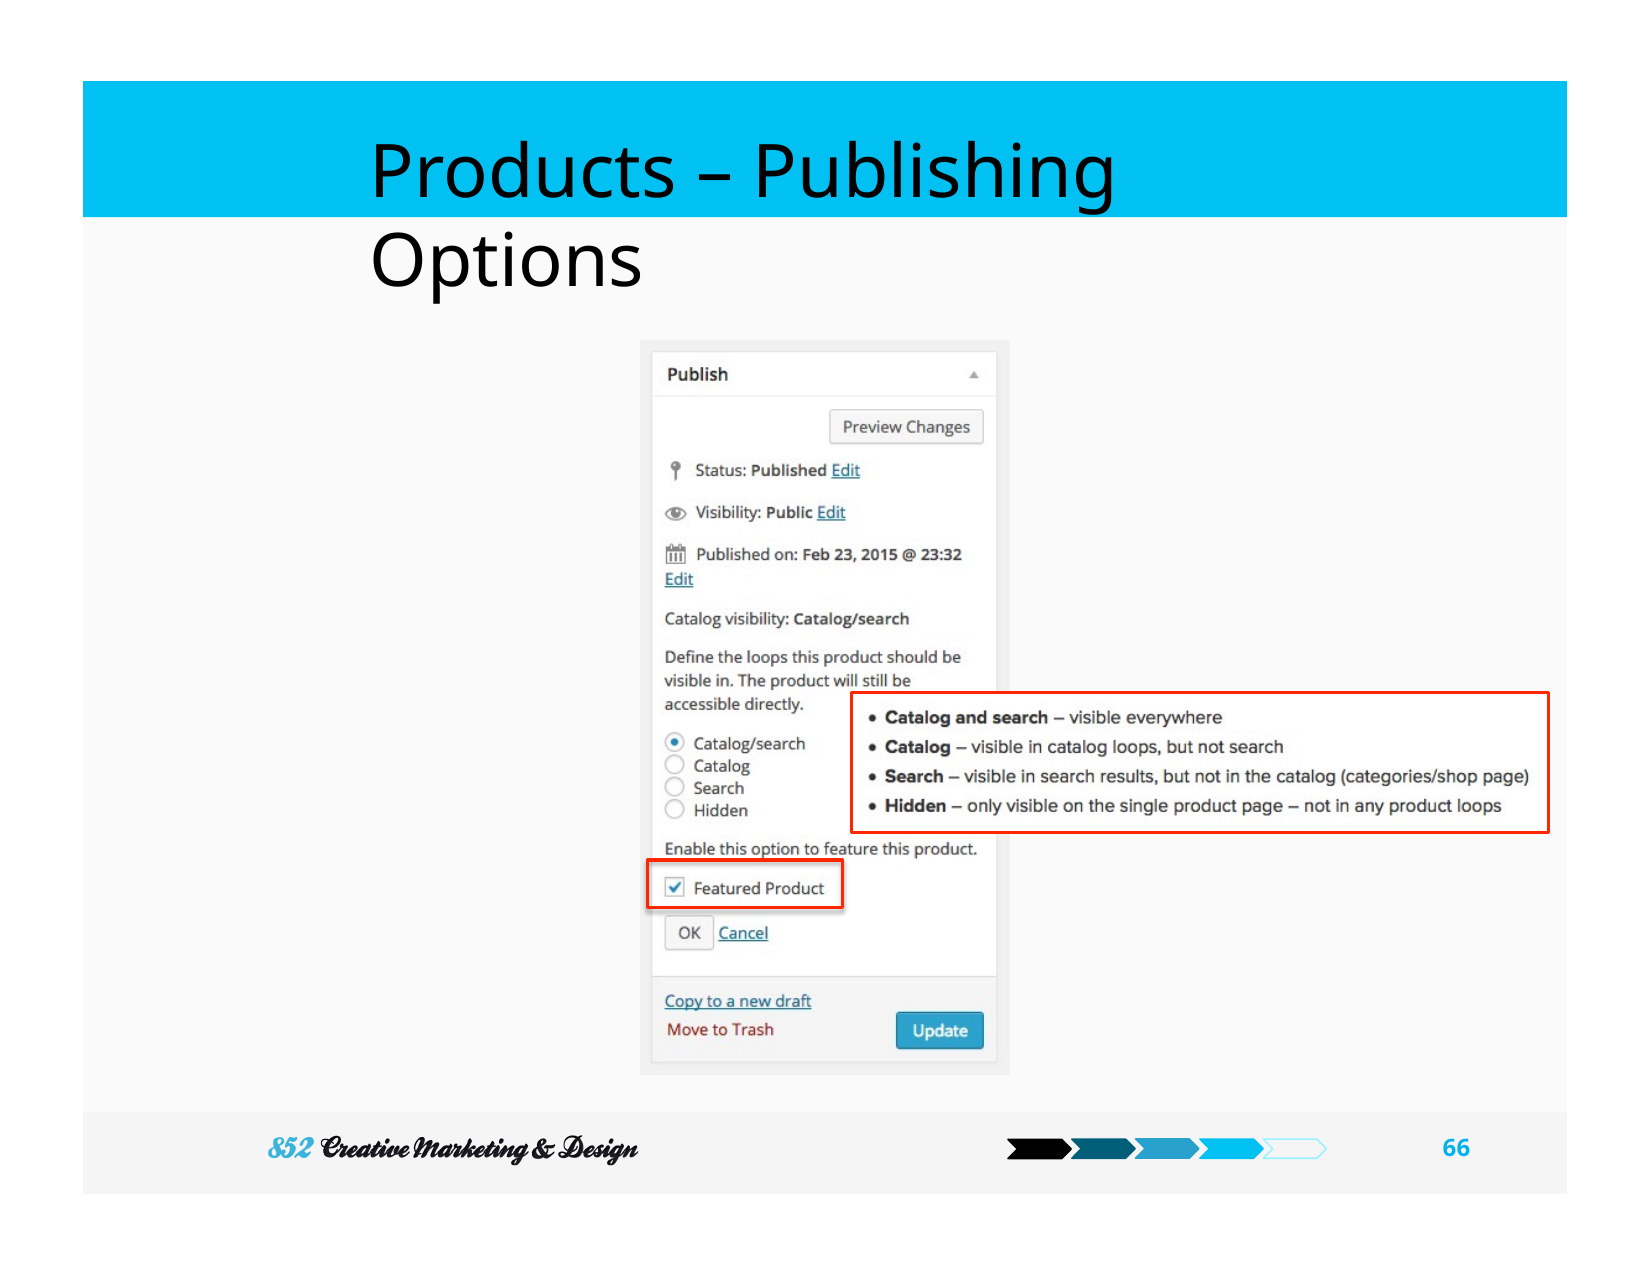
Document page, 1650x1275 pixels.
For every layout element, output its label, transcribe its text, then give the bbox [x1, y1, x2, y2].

text_box [647, 860, 843, 908]
text_box [851, 692, 1549, 833]
text_box [1071, 1139, 1136, 1159]
text_box [1135, 1138, 1199, 1159]
title Products – Publishing Options [367, 121, 1282, 337]
text_box [1199, 1139, 1264, 1159]
slide_number 100 [1438, 1129, 1484, 1275]
picture [257, 1124, 645, 1173]
text_box [1263, 1139, 1327, 1159]
text_box [1007, 1139, 1072, 1159]
text_box [640, 340, 1010, 1076]
text_box [638, 854, 852, 921]
